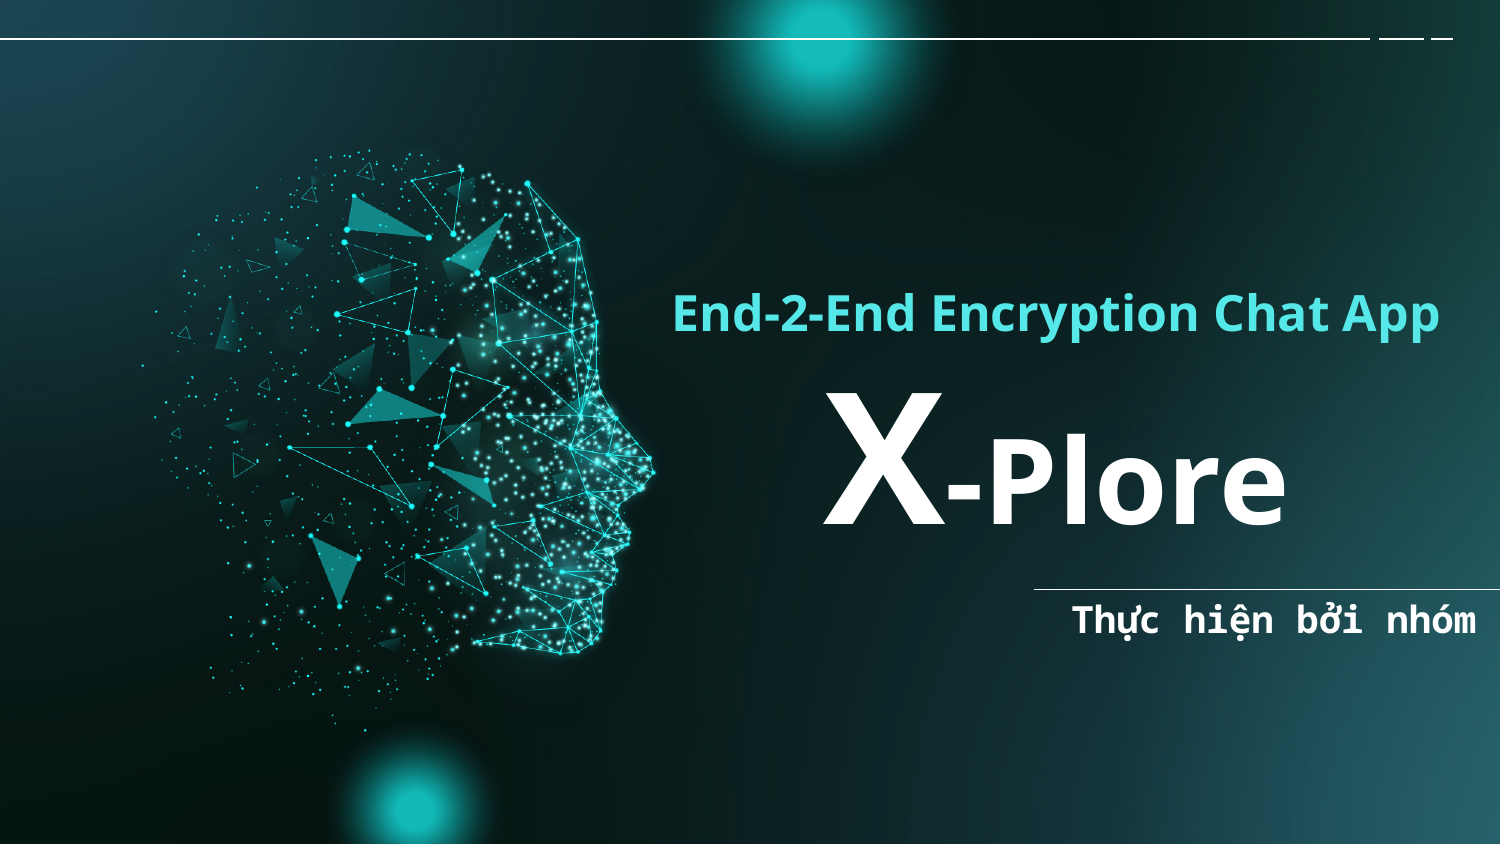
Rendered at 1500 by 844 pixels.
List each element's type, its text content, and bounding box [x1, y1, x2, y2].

text_box Thực hiện bởi nhóm 7 [1056, 596, 1500, 678]
picture [0, 0, 1500, 844]
title End-2-End Encryption Chat App X-Plore [719, 231, 1488, 577]
text_box Thực hiện bởi nhóm 7 [1056, 581, 1500, 589]
